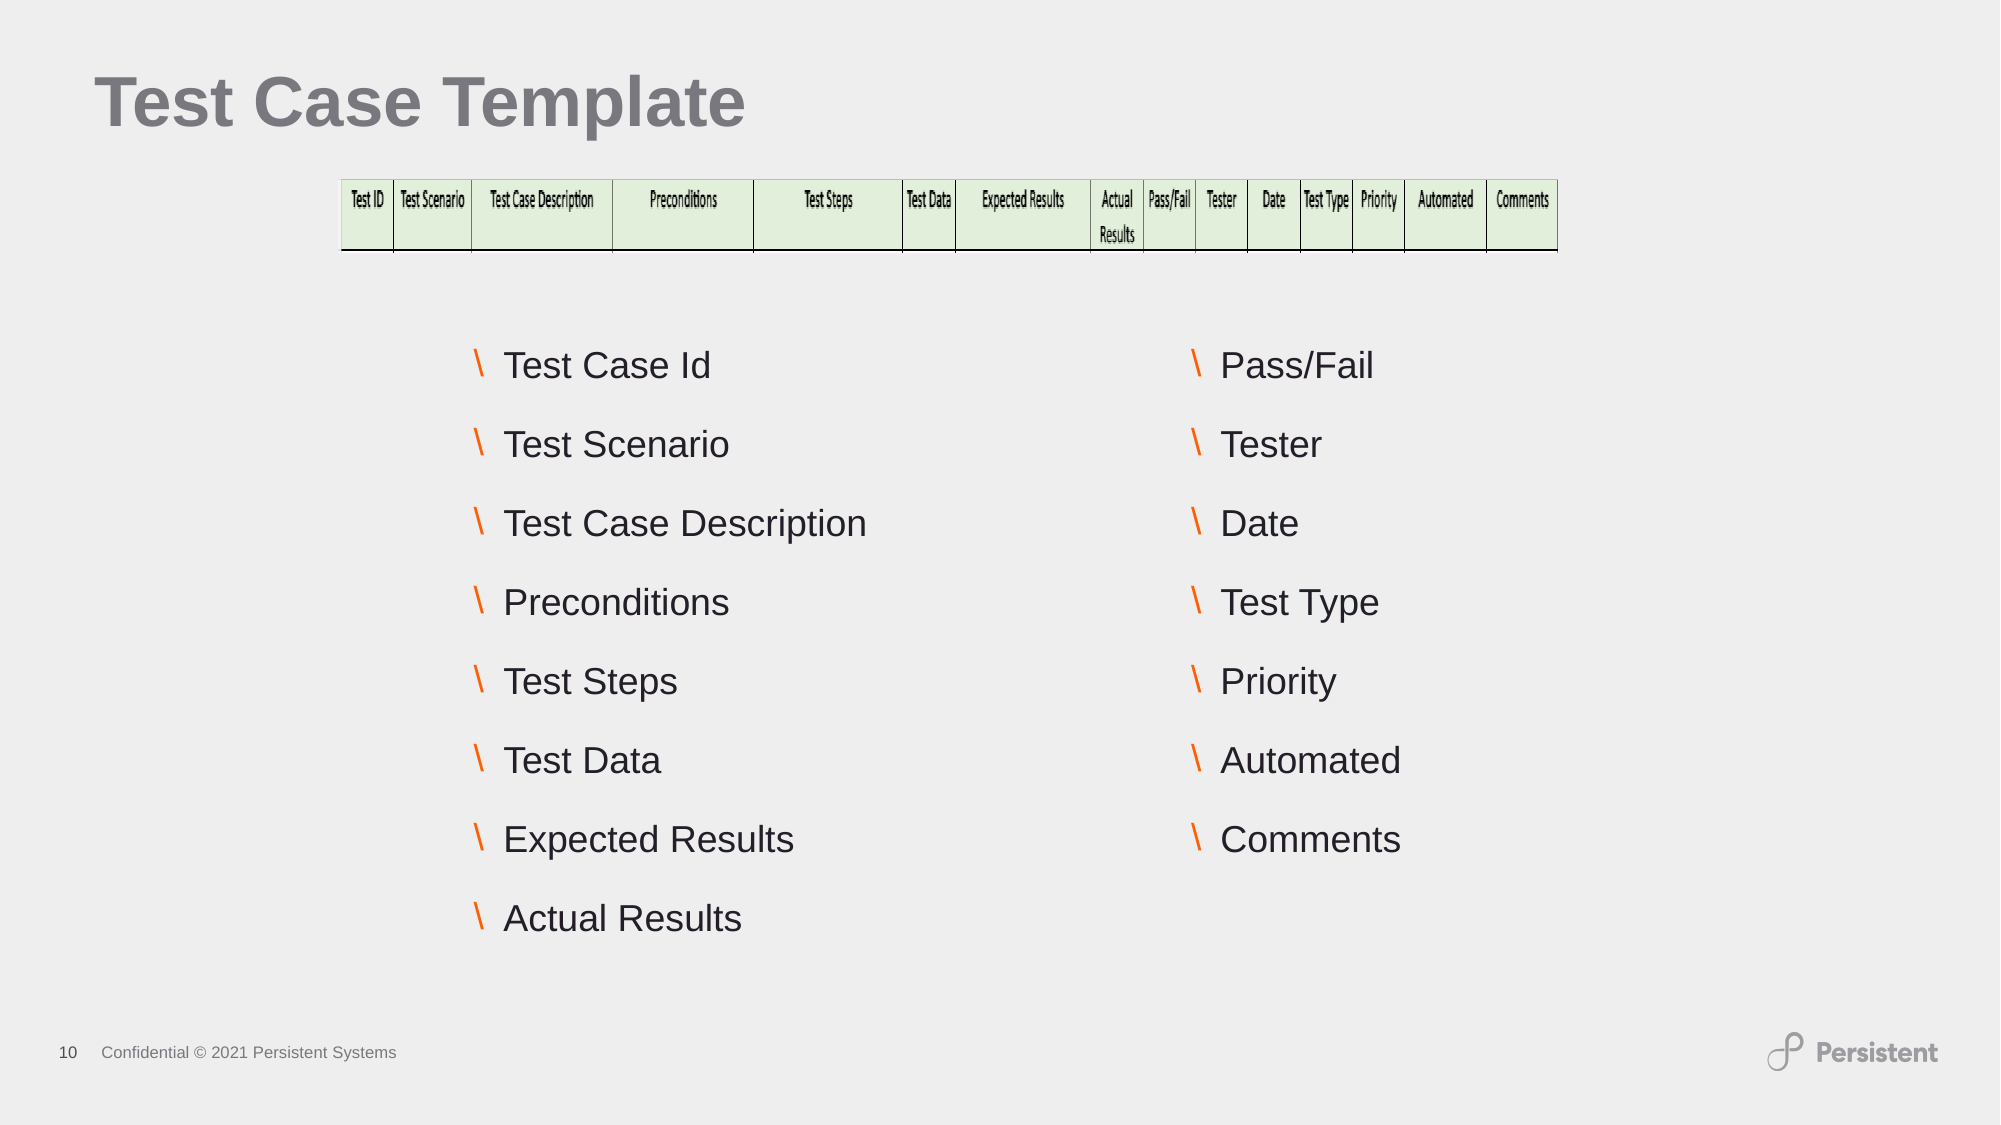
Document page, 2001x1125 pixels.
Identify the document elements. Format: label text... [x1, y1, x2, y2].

picture [338, 179, 1558, 253]
text_box Test Case Template [79, 58, 977, 182]
text_box Pass/Fail Tester Date Test Type Priority Automated Comments [1176, 324, 1763, 1125]
slide_number 10 [59, 1021, 101, 1082]
text_box Test Case Id Test Scenario Test Case Description Preconditions Test Steps Test Data Expected Results Actual Results [459, 324, 1046, 1125]
picture [1767, 1032, 1938, 1071]
